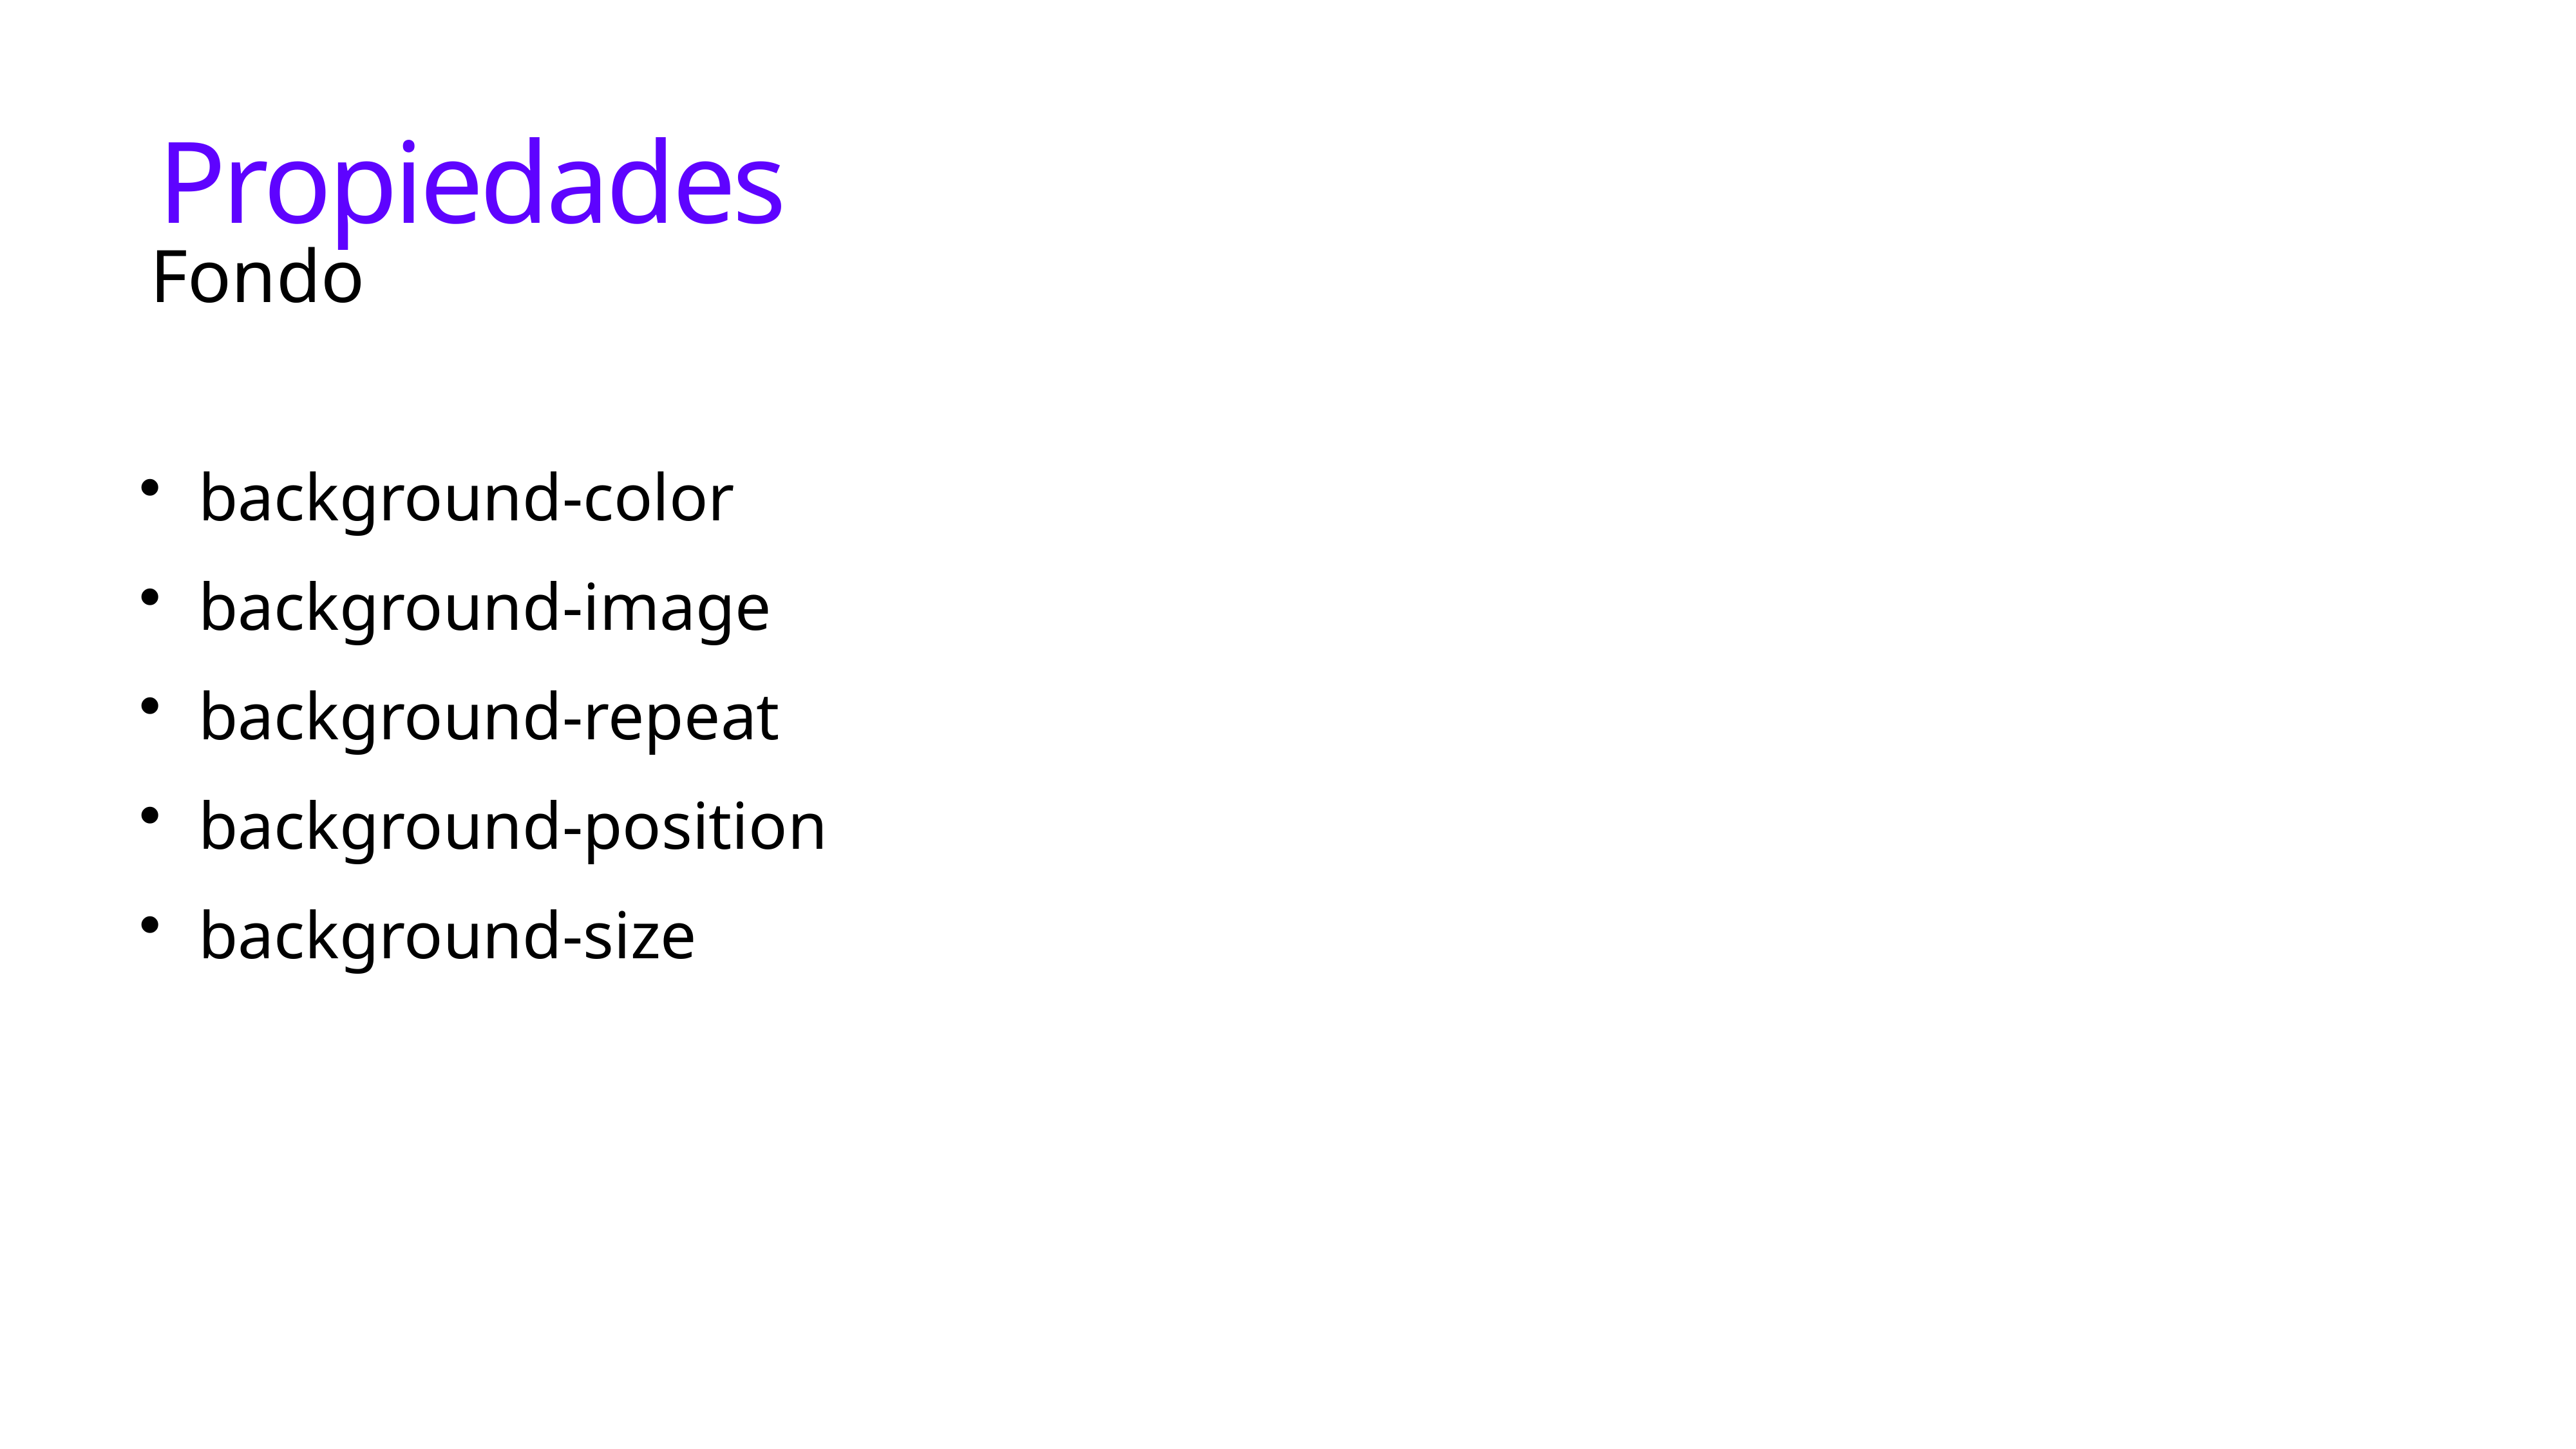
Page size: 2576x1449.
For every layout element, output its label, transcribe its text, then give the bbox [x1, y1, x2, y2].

list Fondo [0, 223, 768, 332]
list background-color background-image background-repeat background-position background-size [133, 450, 2400, 1294]
title Propiedades [0, 86, 983, 251]
